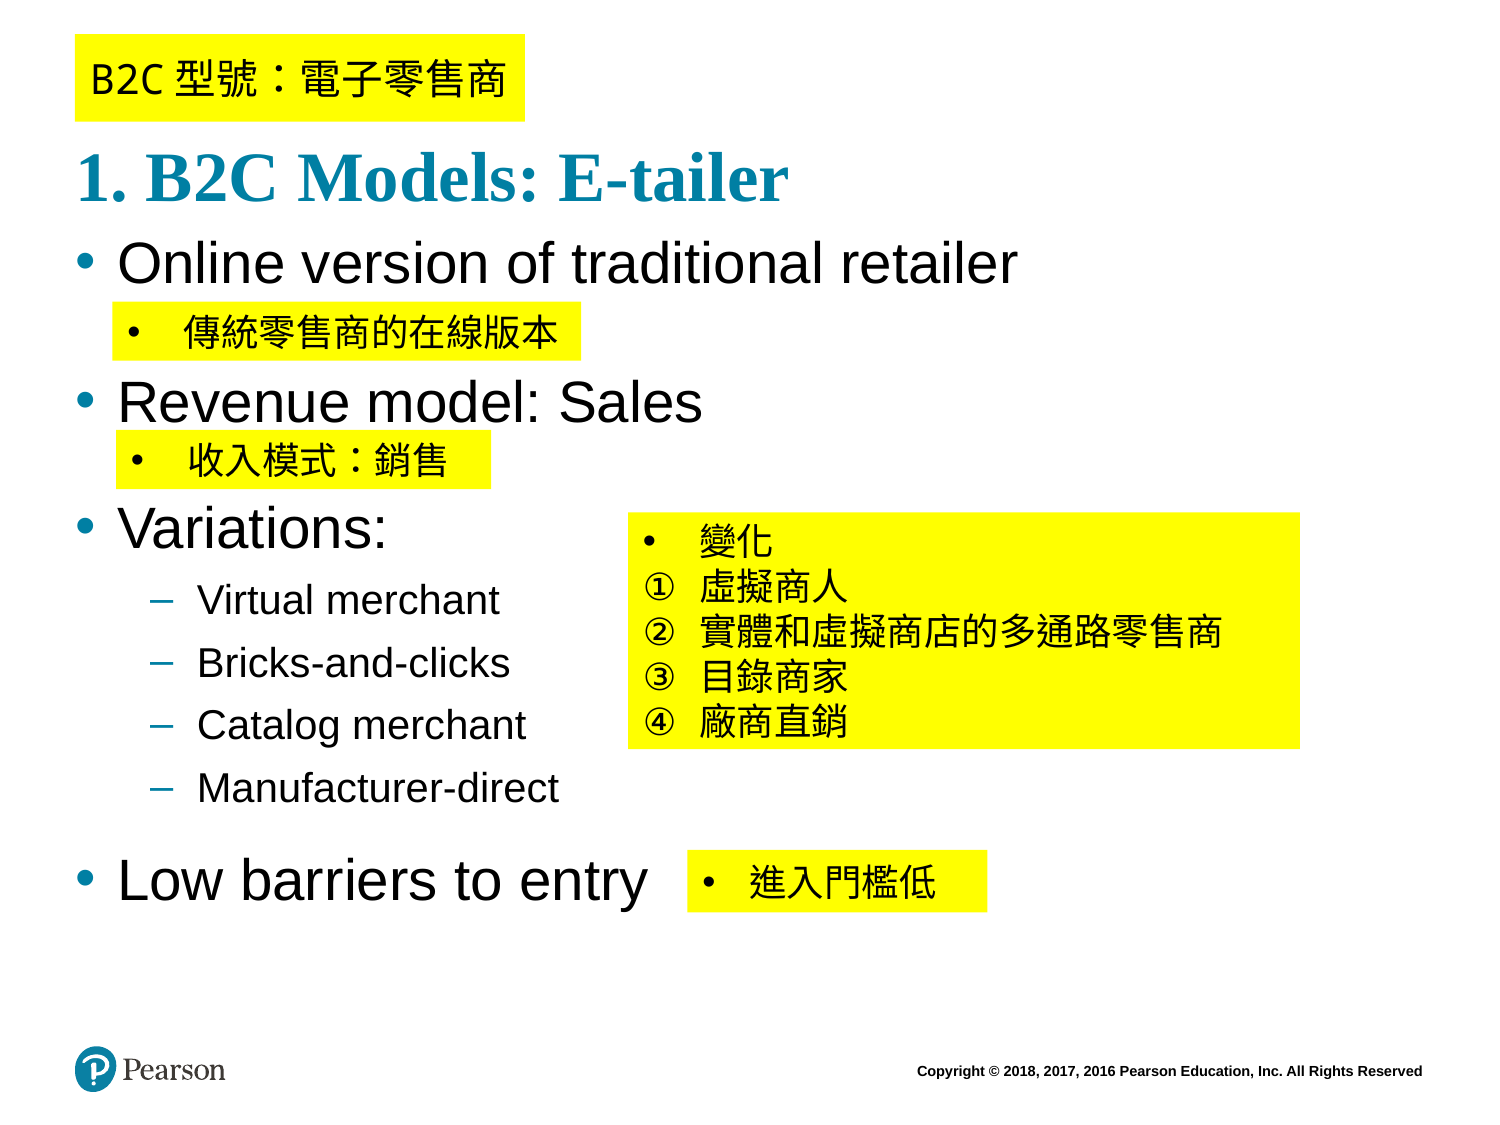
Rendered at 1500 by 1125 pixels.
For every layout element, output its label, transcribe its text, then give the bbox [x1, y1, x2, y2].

text_box B2C型號：電子零售商 [73, 32, 527, 124]
list Online version of traditional retailer Revenue model: Sales Variations: Virtual merchant Bricks-and-clicks Catalog merchant Manufacturer-direct Low barriers to entry [75, 225, 1425, 968]
text_box 變化 虛擬商人 實體和虛擬商店的多通路零售商 目錄商家 廠商直銷 [626, 510, 1302, 751]
text_box 收入模式：銷售 [114, 428, 493, 491]
text_box 進入門檻低 [685, 848, 989, 914]
text_box 傳統零售商的在線版本 [110, 299, 583, 363]
title 1. B2C Models: E-tailer [75, 35, 1425, 216]
